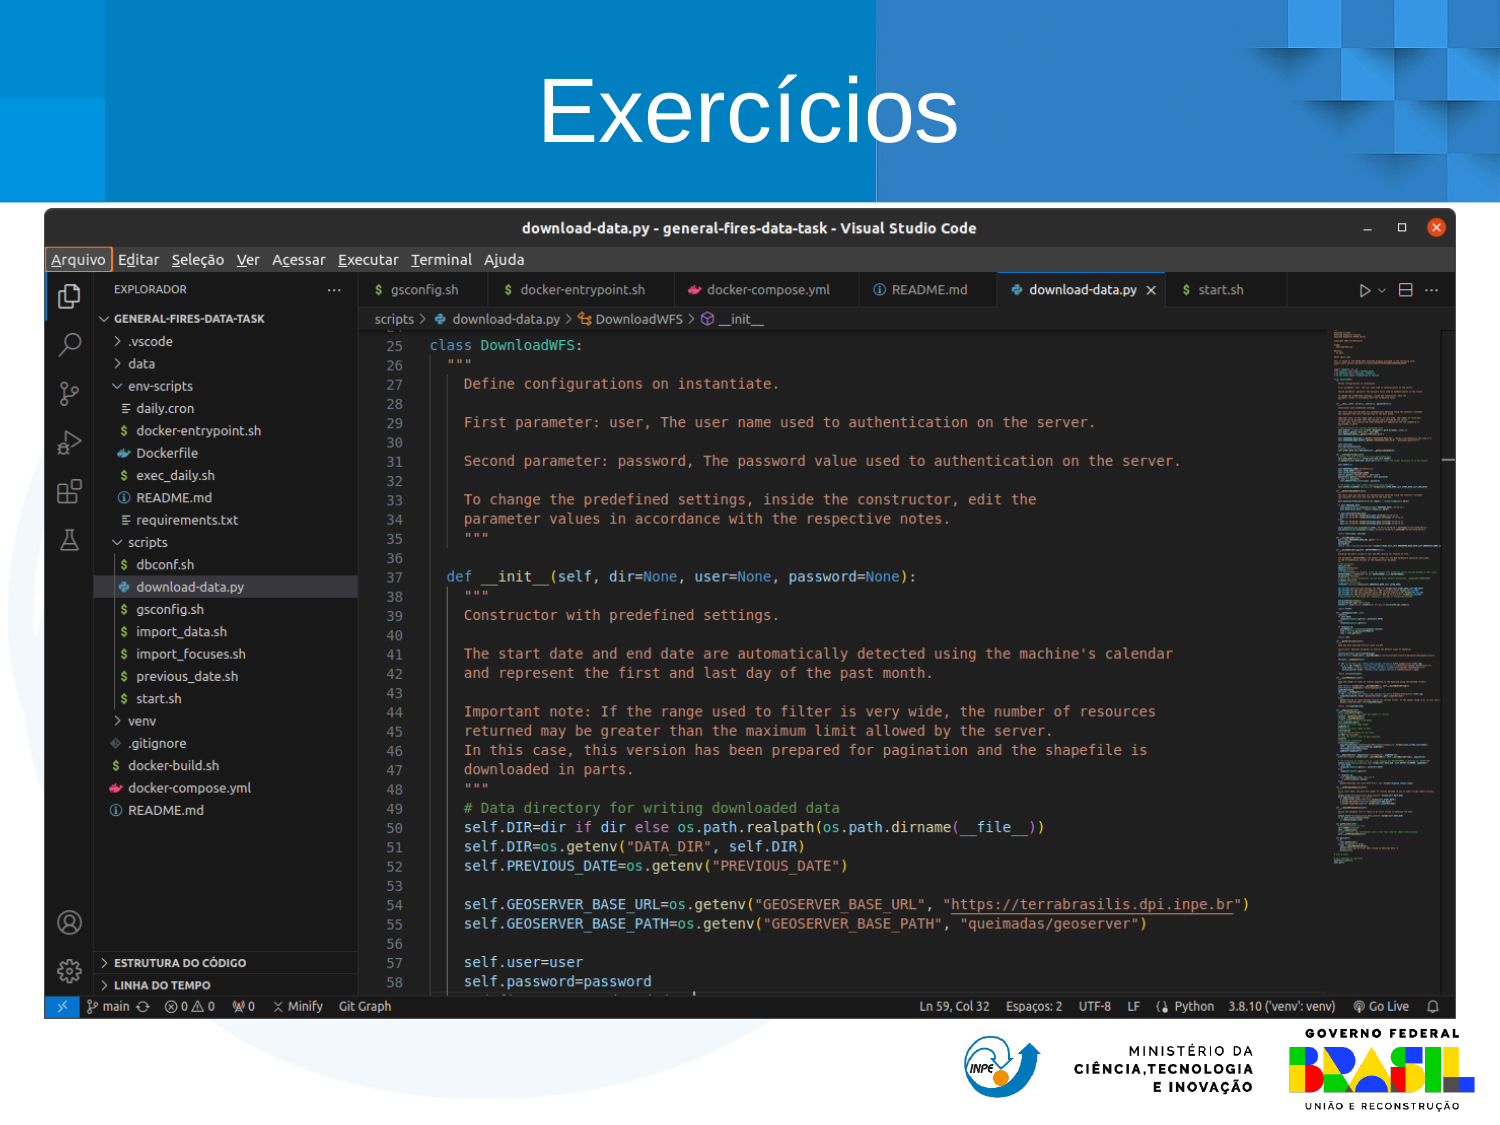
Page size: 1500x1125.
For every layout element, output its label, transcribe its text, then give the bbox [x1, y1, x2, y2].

picture [0, 0, 1500, 1125]
text_box Exercícios [74, 14, 1425, 196]
